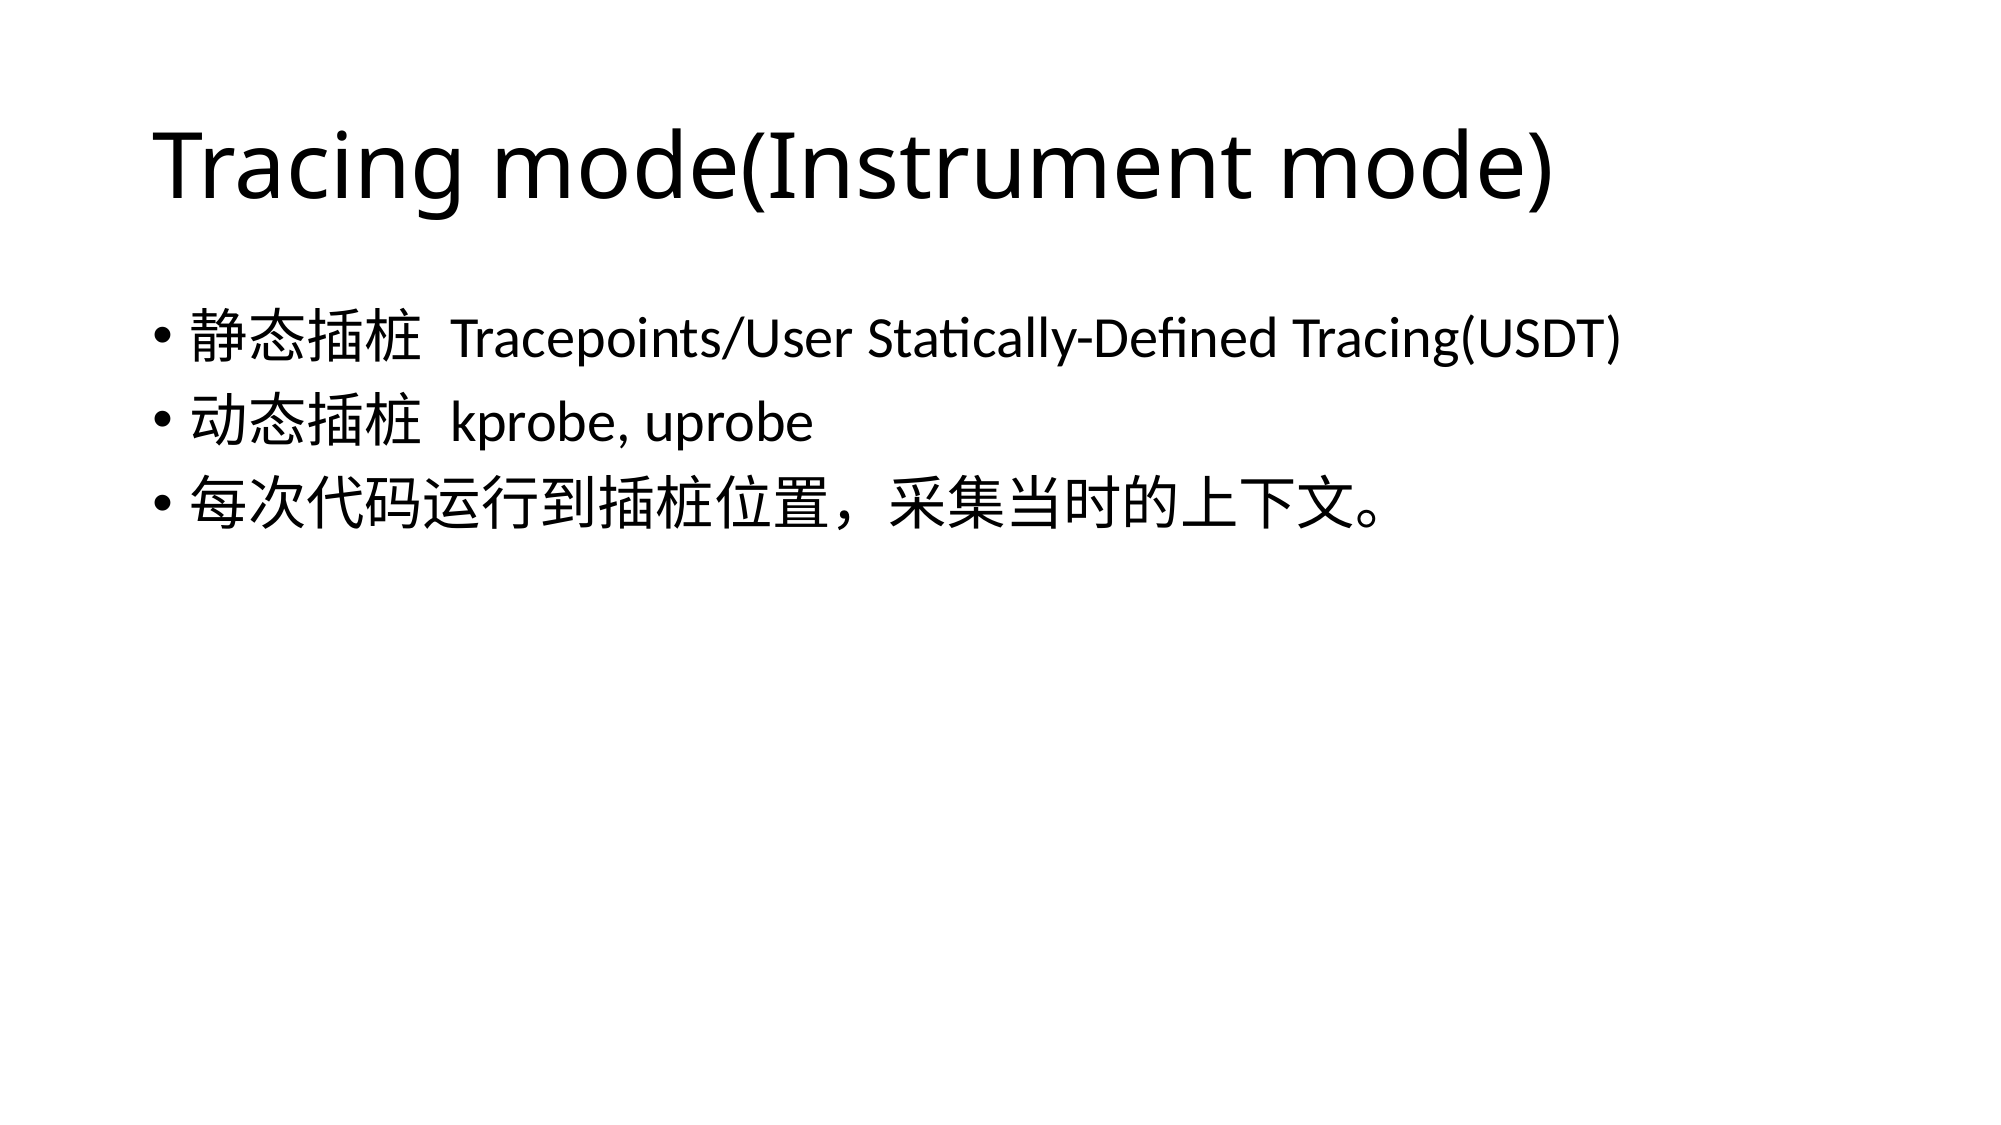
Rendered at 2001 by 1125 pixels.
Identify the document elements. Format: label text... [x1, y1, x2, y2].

title Tracing mode(Instrument mode) [137, 59, 1863, 278]
list 静态插桩 Tracepoints/User Statically-Defined Tracing(USDT) 动态插桩 kprobe, uprobe 每次代码运行到插桩位置，采集当时的上下文。 [137, 299, 1863, 1014]
